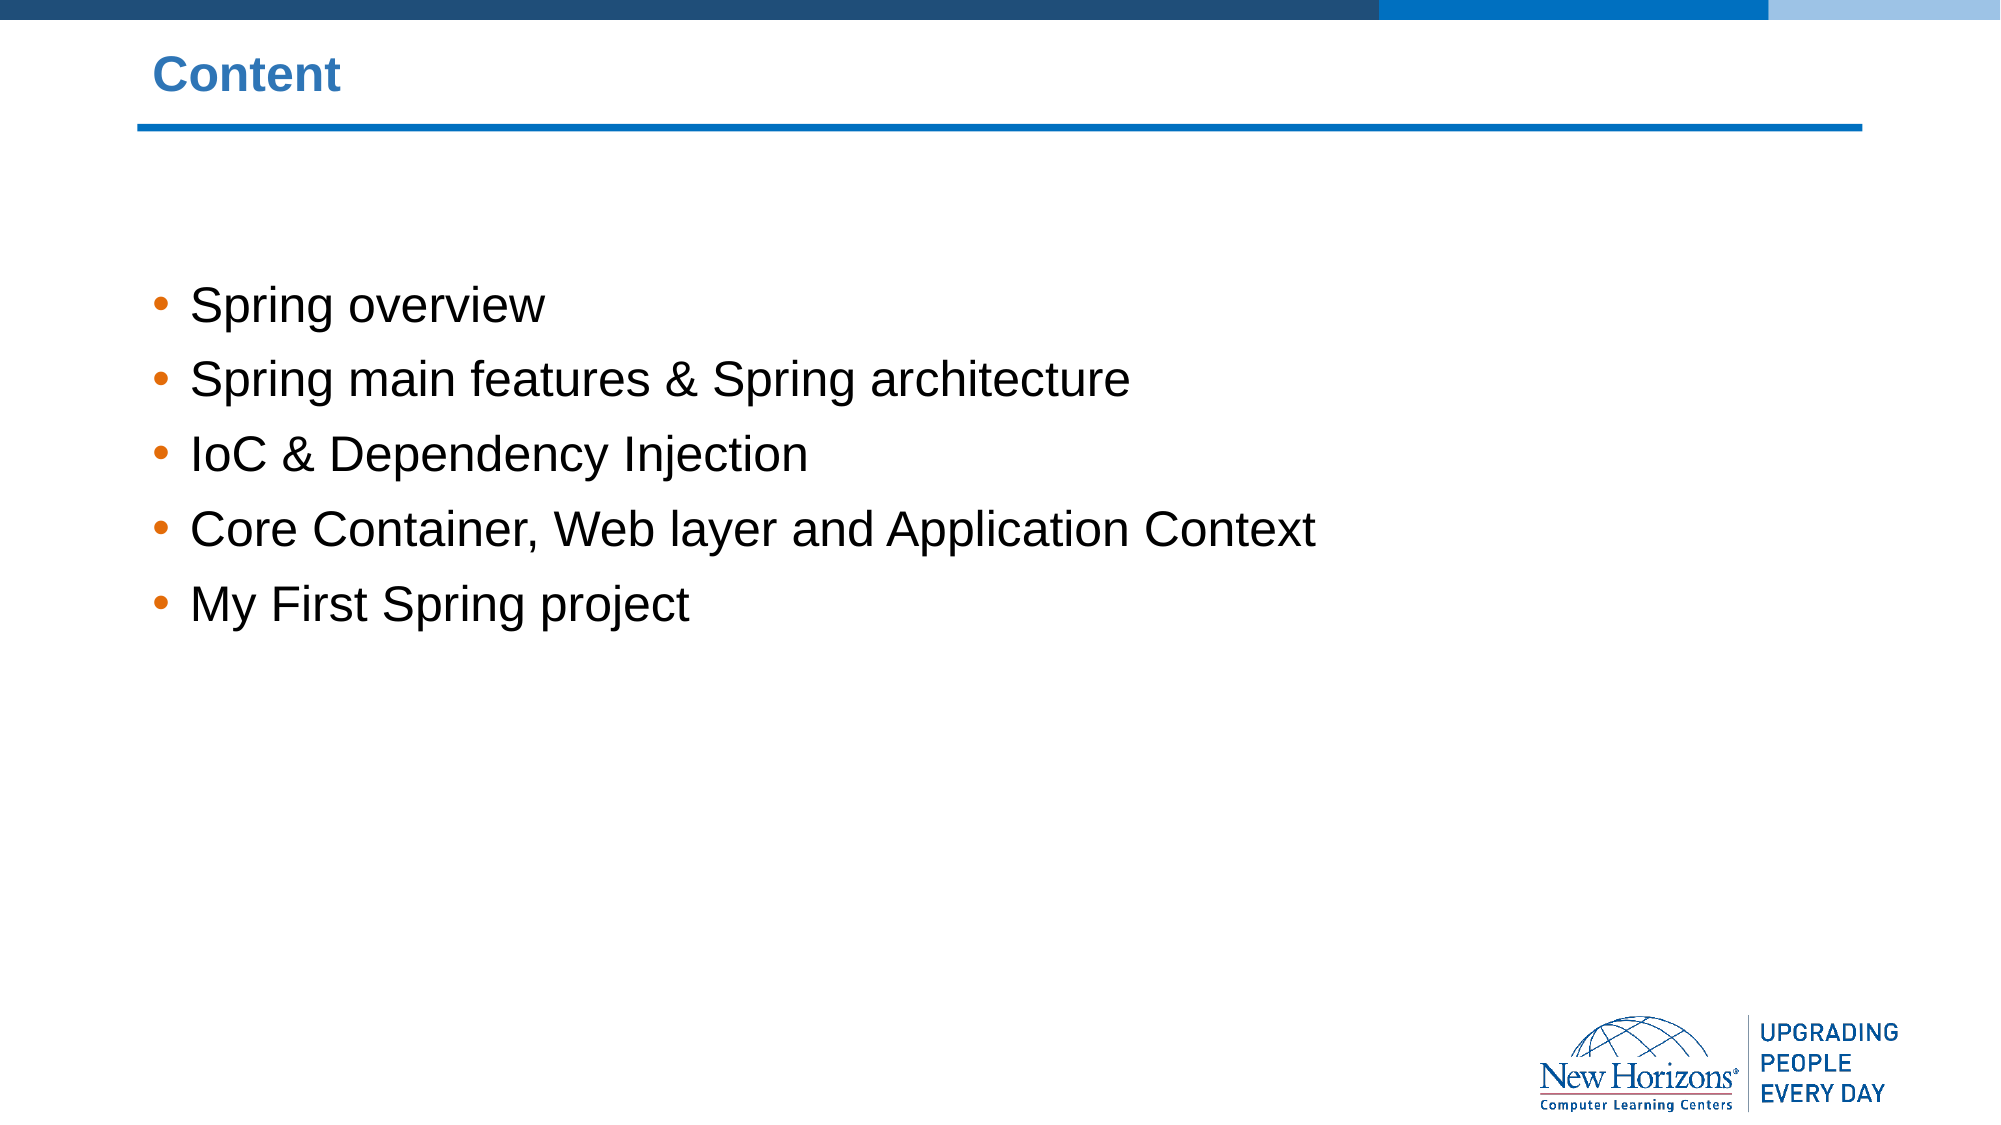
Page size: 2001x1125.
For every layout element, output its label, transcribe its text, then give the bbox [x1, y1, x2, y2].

picture [1537, 1010, 1904, 1114]
title Content [137, 36, 1863, 115]
list Spring overview Spring main features & Spring architecture IoC & Dependency Injection Core Container, Web layer and Application Context My First Spring project [137, 190, 1863, 1013]
